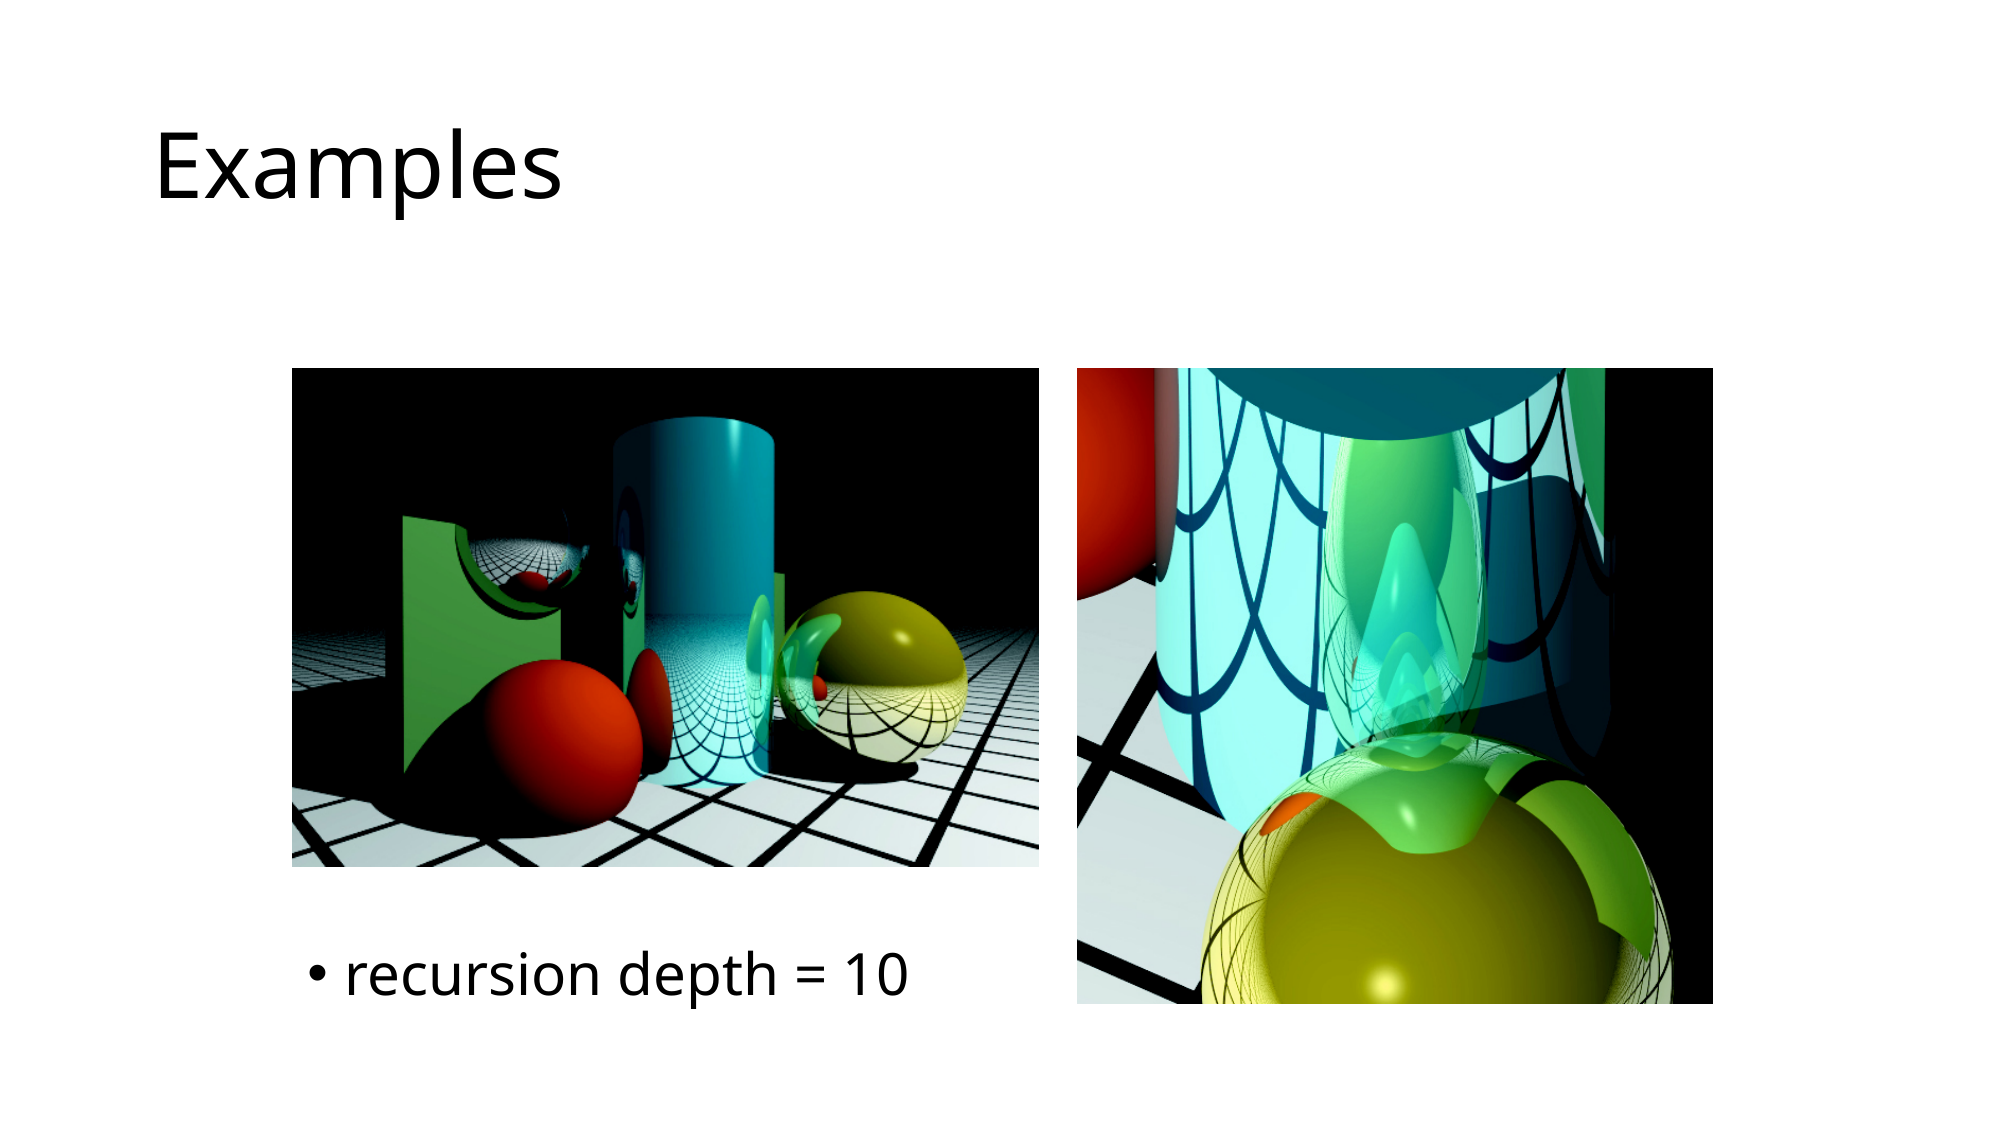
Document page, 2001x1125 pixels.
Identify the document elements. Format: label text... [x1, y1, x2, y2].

title Examples [137, 59, 1863, 278]
list recursion depth = 10 [292, 937, 1750, 1028]
picture [1077, 368, 1713, 1004]
picture [292, 368, 1039, 867]
